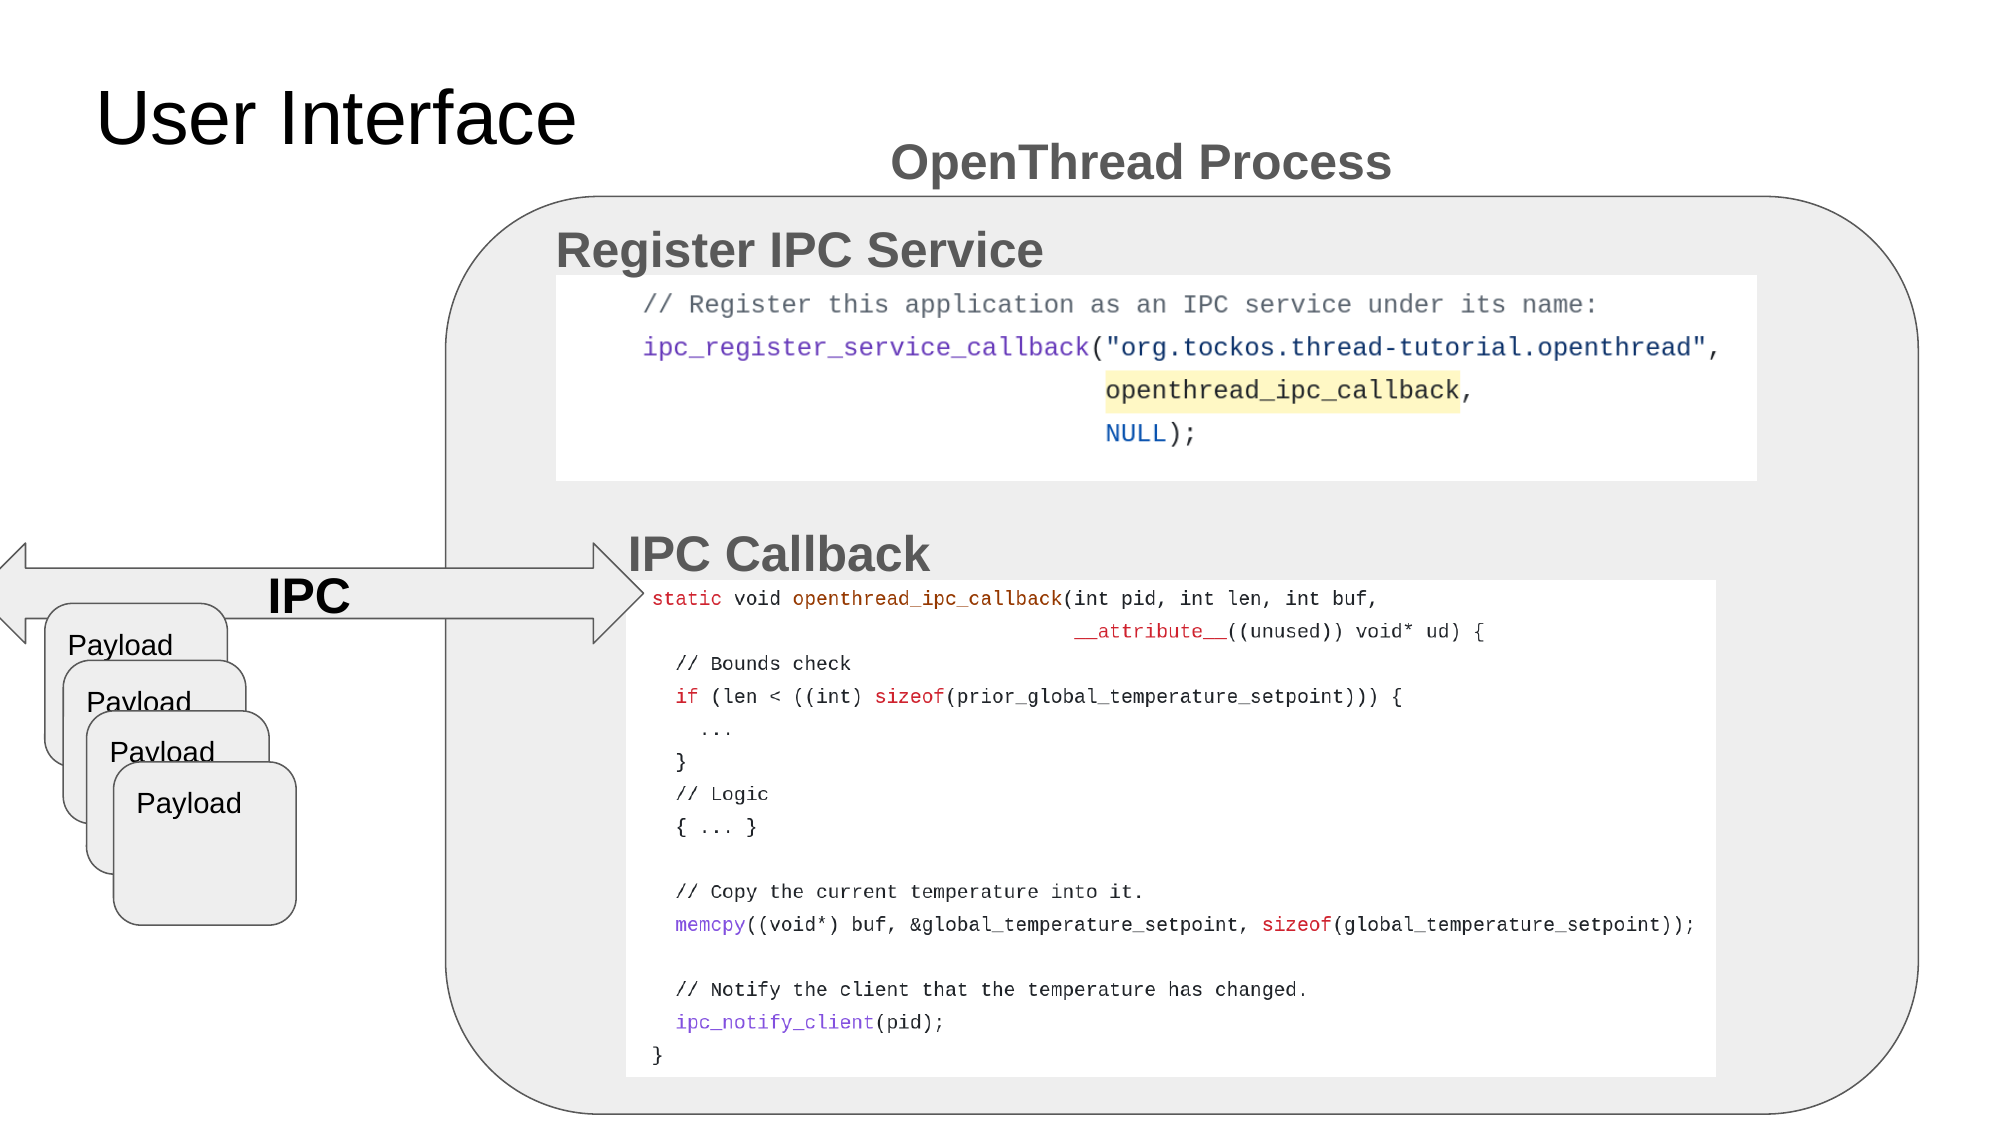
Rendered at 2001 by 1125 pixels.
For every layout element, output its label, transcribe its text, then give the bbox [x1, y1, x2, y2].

text_box IPC Callback [612, 506, 1204, 619]
text_box Payload [63, 660, 246, 824]
text_box OpenThread Process [875, 114, 1467, 228]
picture [626, 579, 1716, 1077]
text_box [445, 200, 1919, 1115]
text_box Payload [44, 603, 228, 766]
title User Interface [75, 47, 1800, 226]
text_box Register IPC Service [540, 202, 1132, 316]
text_box Payload [86, 710, 270, 875]
picture [555, 274, 1757, 481]
text_box Payload [113, 761, 297, 926]
text_box IPC [0, 543, 618, 644]
